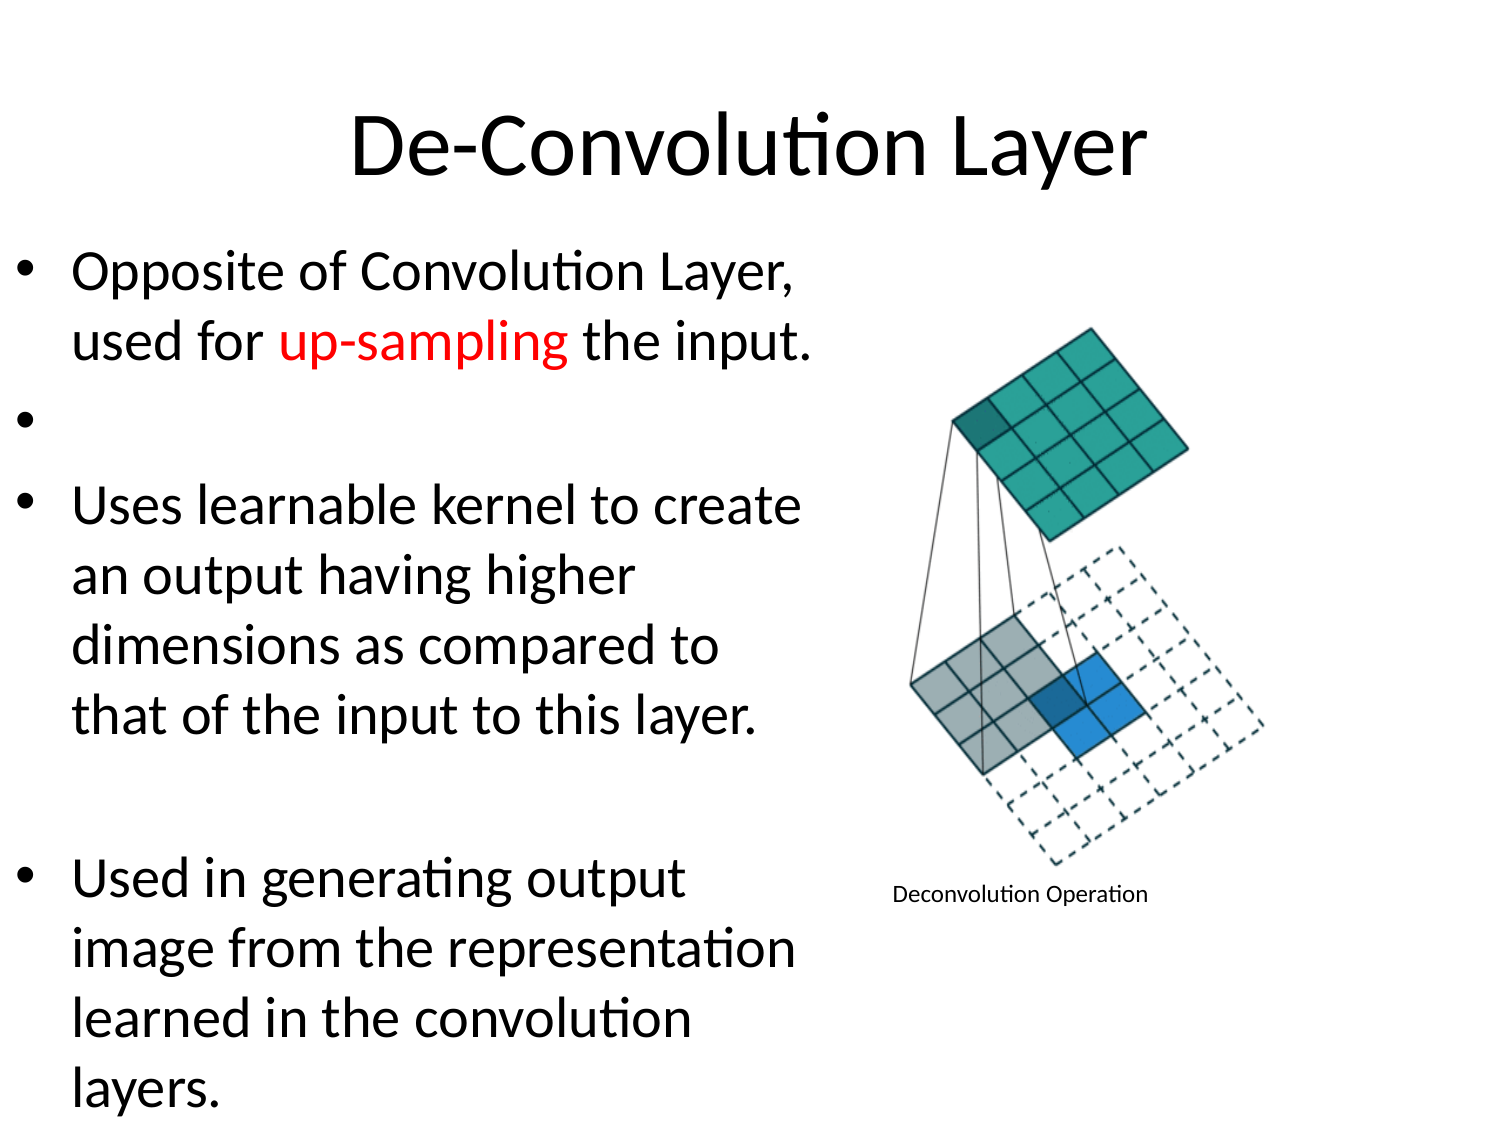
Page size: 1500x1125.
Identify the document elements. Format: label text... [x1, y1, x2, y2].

picture [885, 294, 1290, 899]
text_box Deconvolution Operation [878, 870, 1400, 916]
list Opposite of Convolution Layer, used for up-sampling the input. Uses learnable kernel to create an output having higher dimensions as compared to that of the input to this layer. Used in generating output image from the representation learned in the convolution layers. [0, 224, 838, 888]
title De-Convolution Layer [75, 45, 1425, 233]
